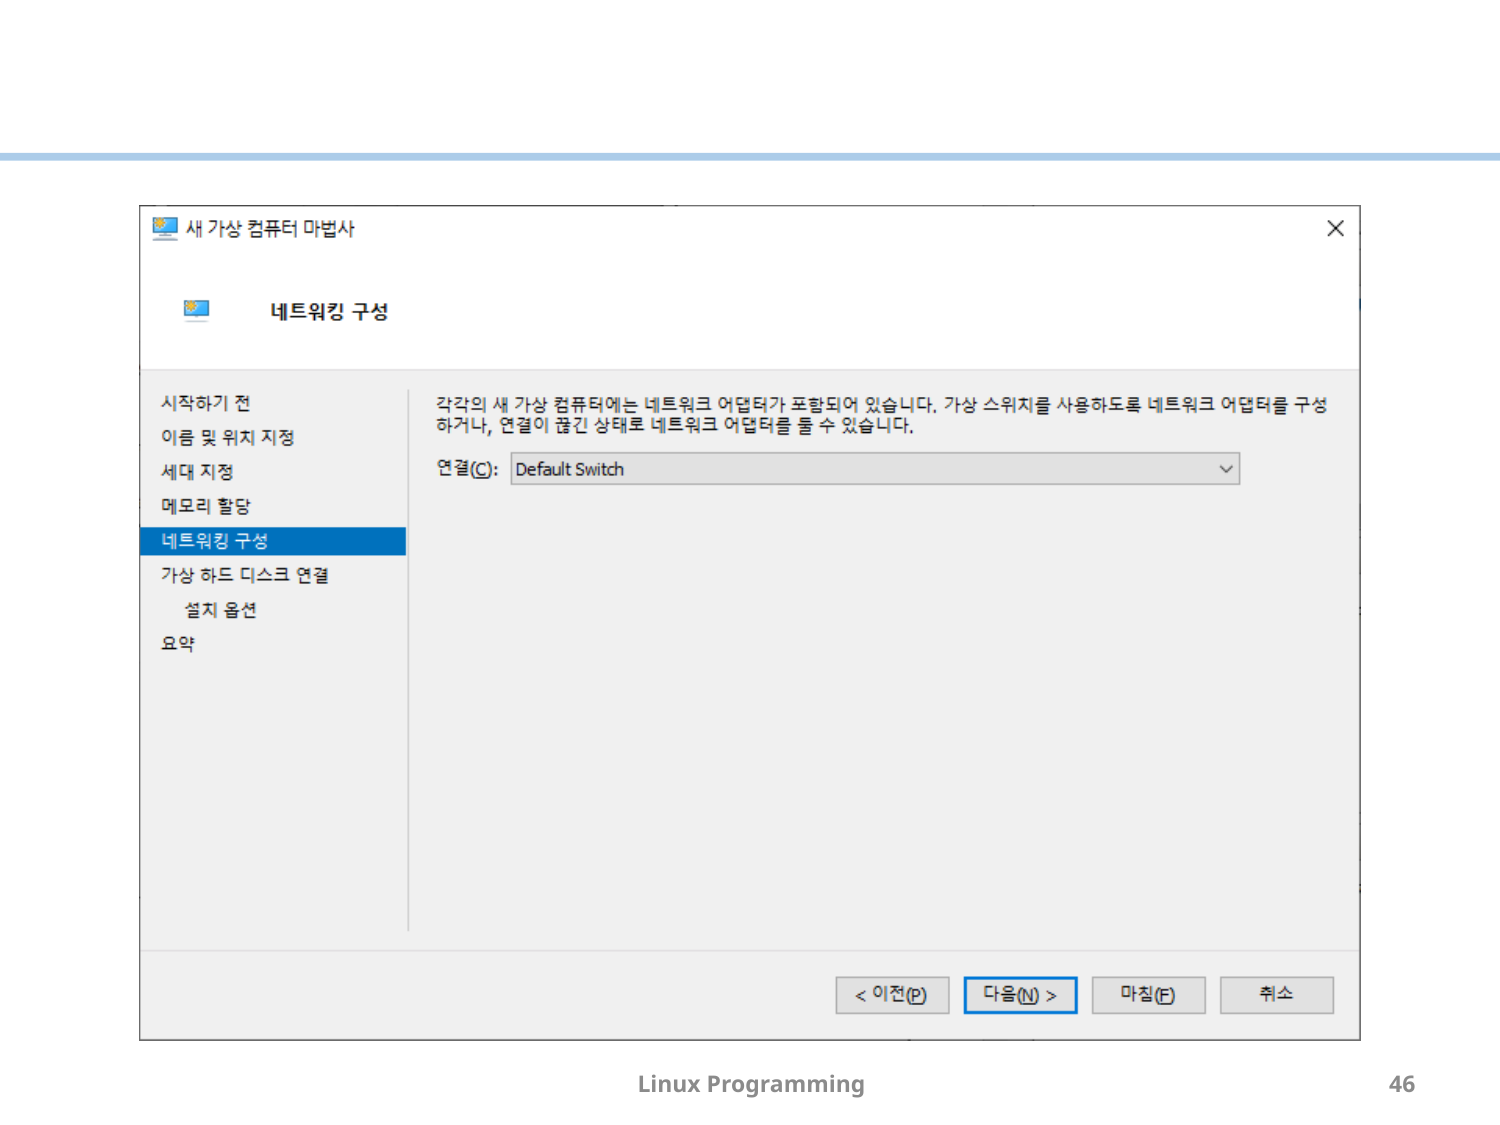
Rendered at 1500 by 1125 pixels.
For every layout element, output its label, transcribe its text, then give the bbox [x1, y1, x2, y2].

footer Linux Programming [498, 1067, 1005, 1103]
picture [138, 205, 1361, 1041]
slide_number 46 [1093, 1067, 1431, 1103]
